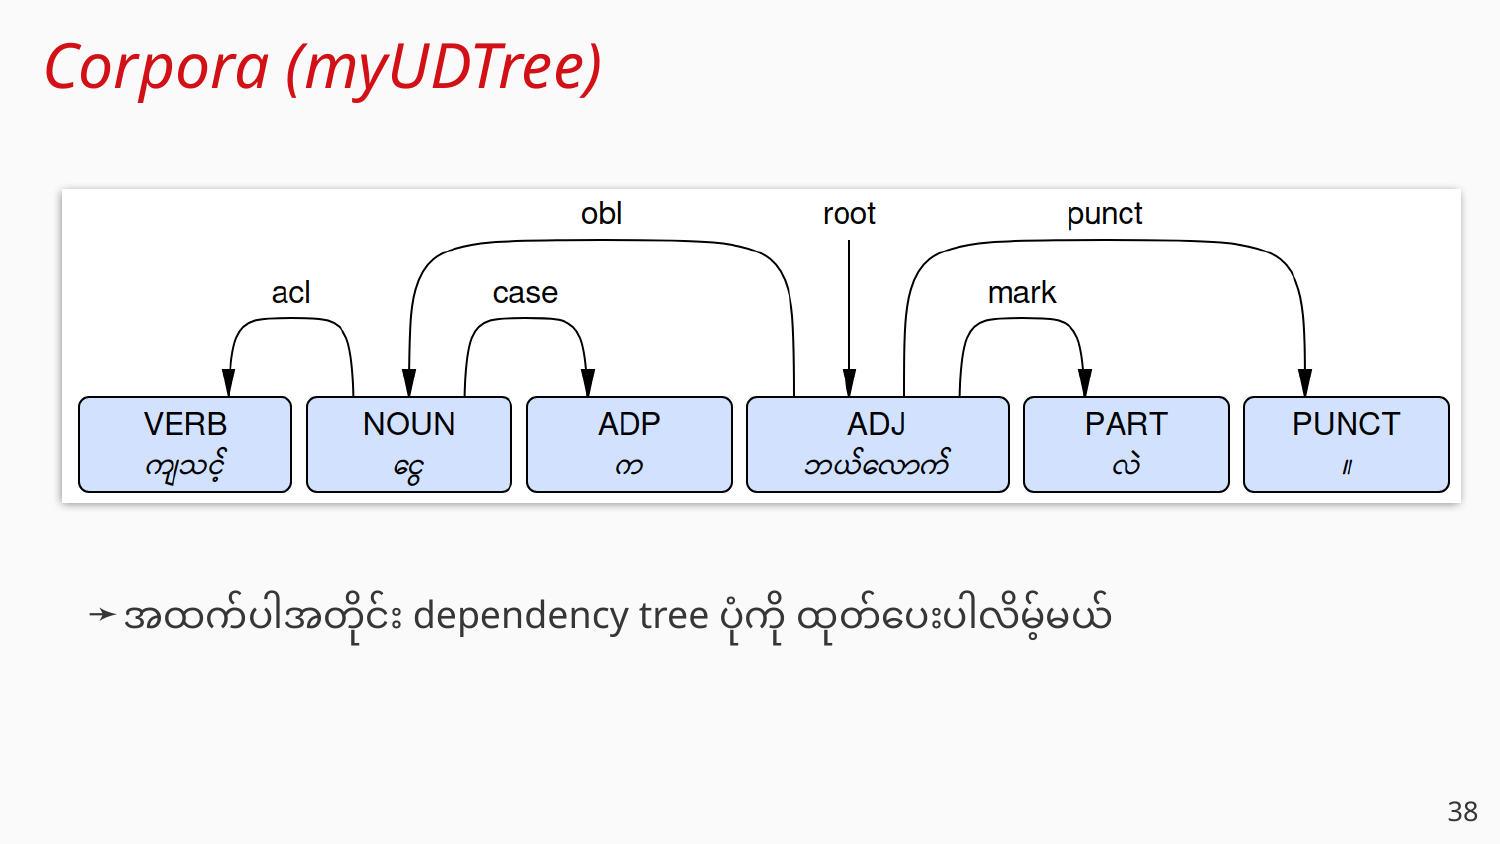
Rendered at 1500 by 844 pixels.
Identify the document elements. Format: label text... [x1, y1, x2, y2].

list အထက်ပါအတိုင်း dependency tree ပုံကို ထုတ်ပေးပါလိမ့်မယ် [71, 569, 1428, 698]
picture [62, 189, 1461, 504]
title Corpora (myUDTree) [41, 34, 986, 176]
slide_number ‹#› [1403, 779, 1494, 844]
